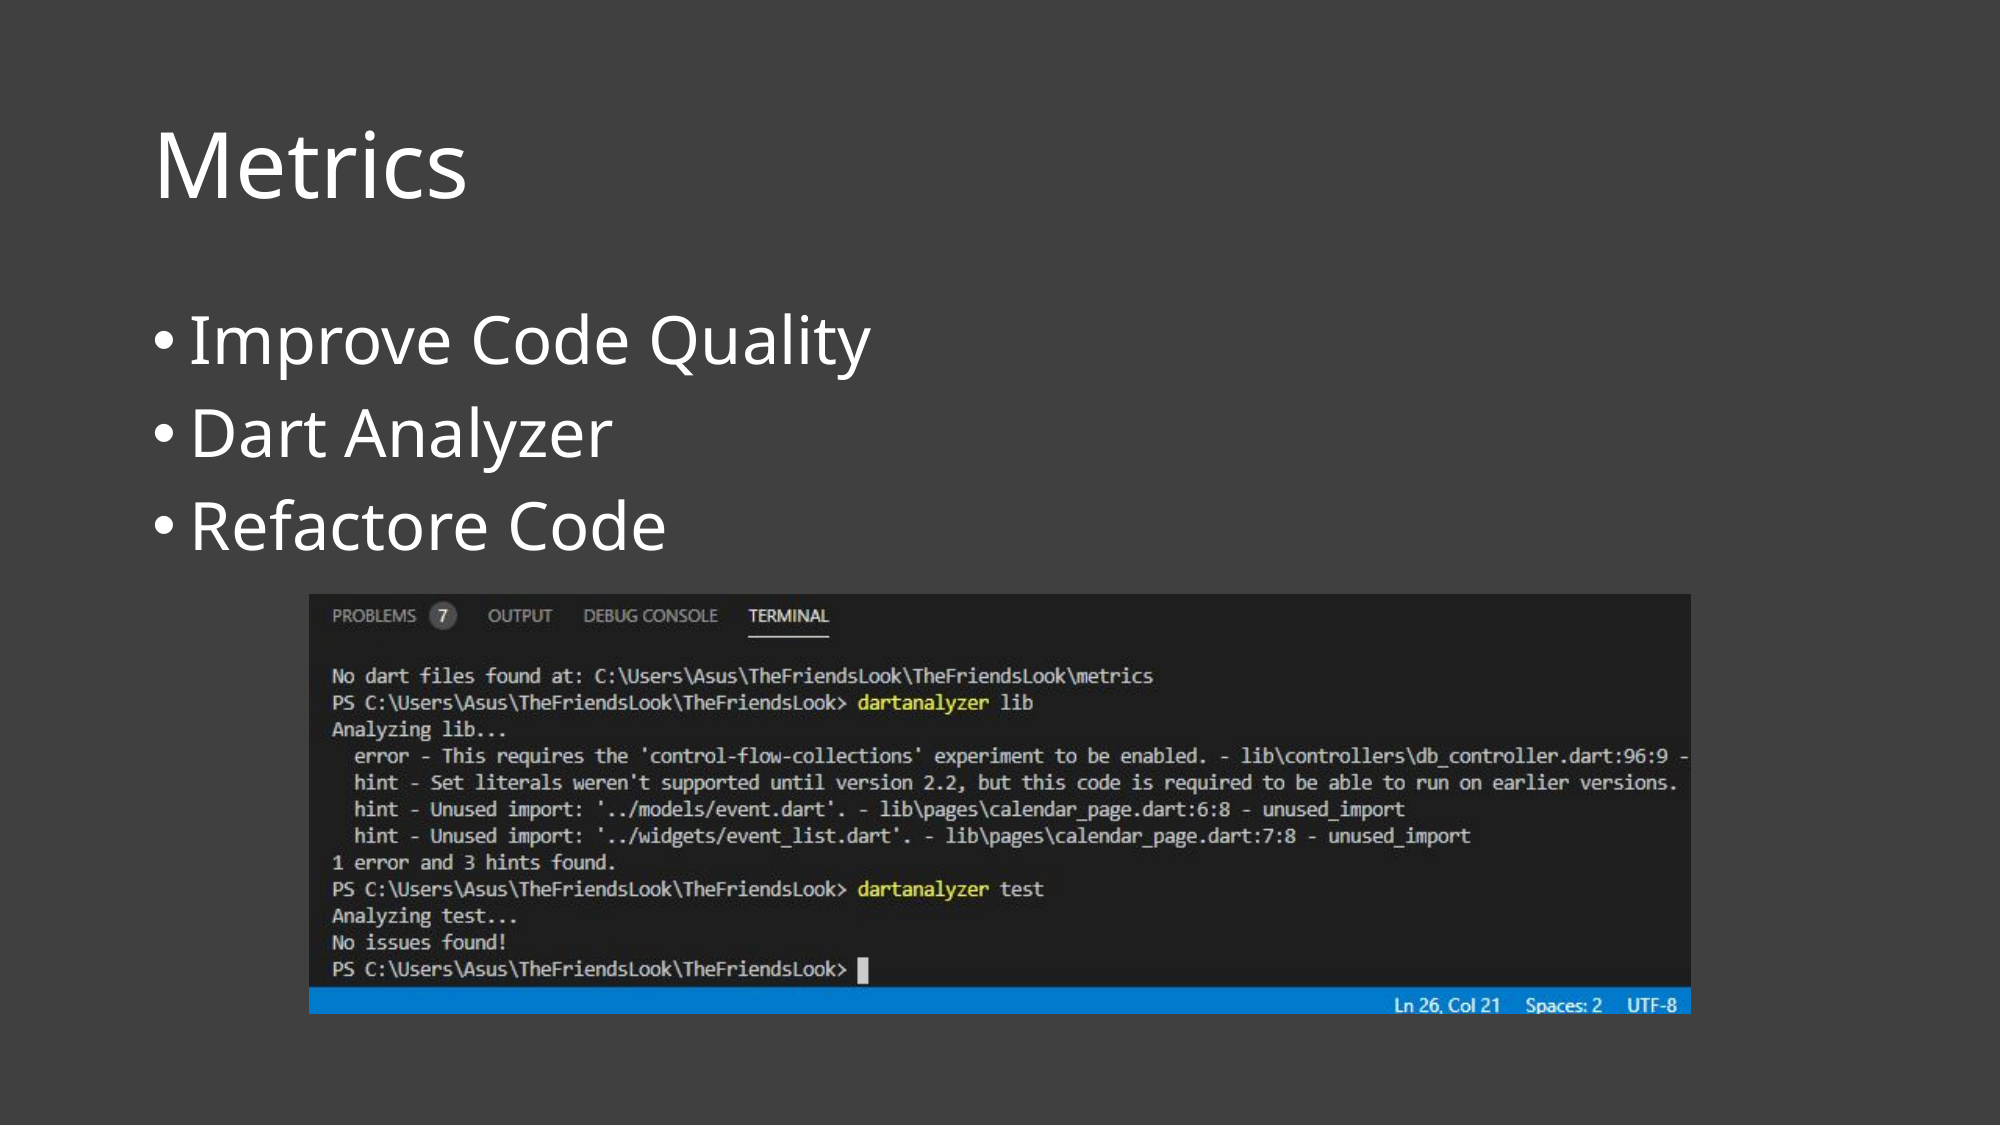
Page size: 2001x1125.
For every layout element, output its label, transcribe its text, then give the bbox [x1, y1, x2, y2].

picture [309, 594, 1691, 1014]
list Improve Code Quality Dart Analyzer Refactore Code [137, 299, 1863, 1014]
title Metrics [137, 59, 1863, 278]
